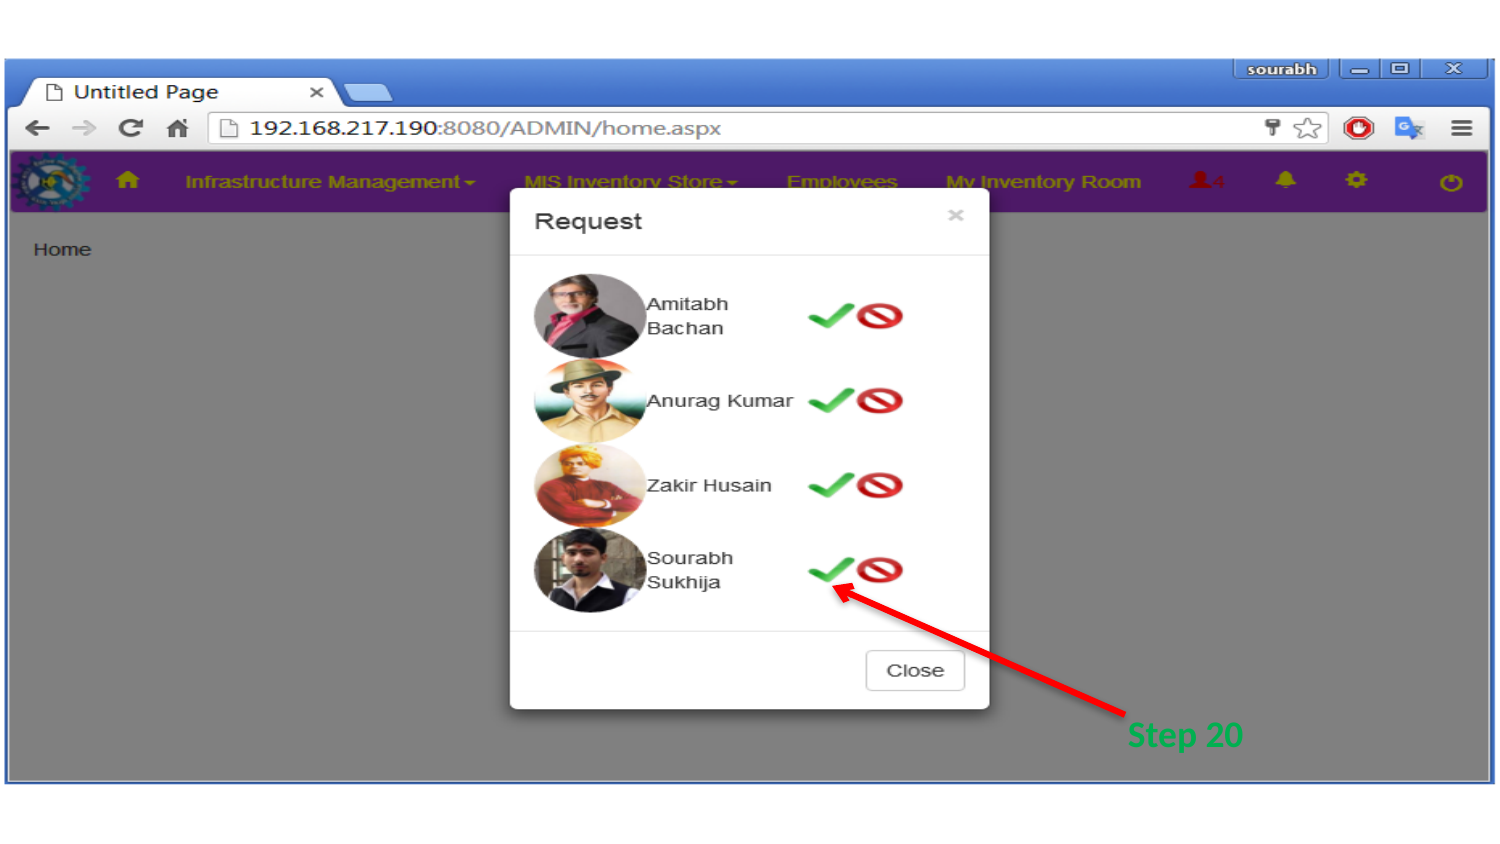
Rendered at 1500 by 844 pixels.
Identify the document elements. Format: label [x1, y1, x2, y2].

text_box [831, 585, 1126, 716]
picture [0, 55, 1500, 788]
